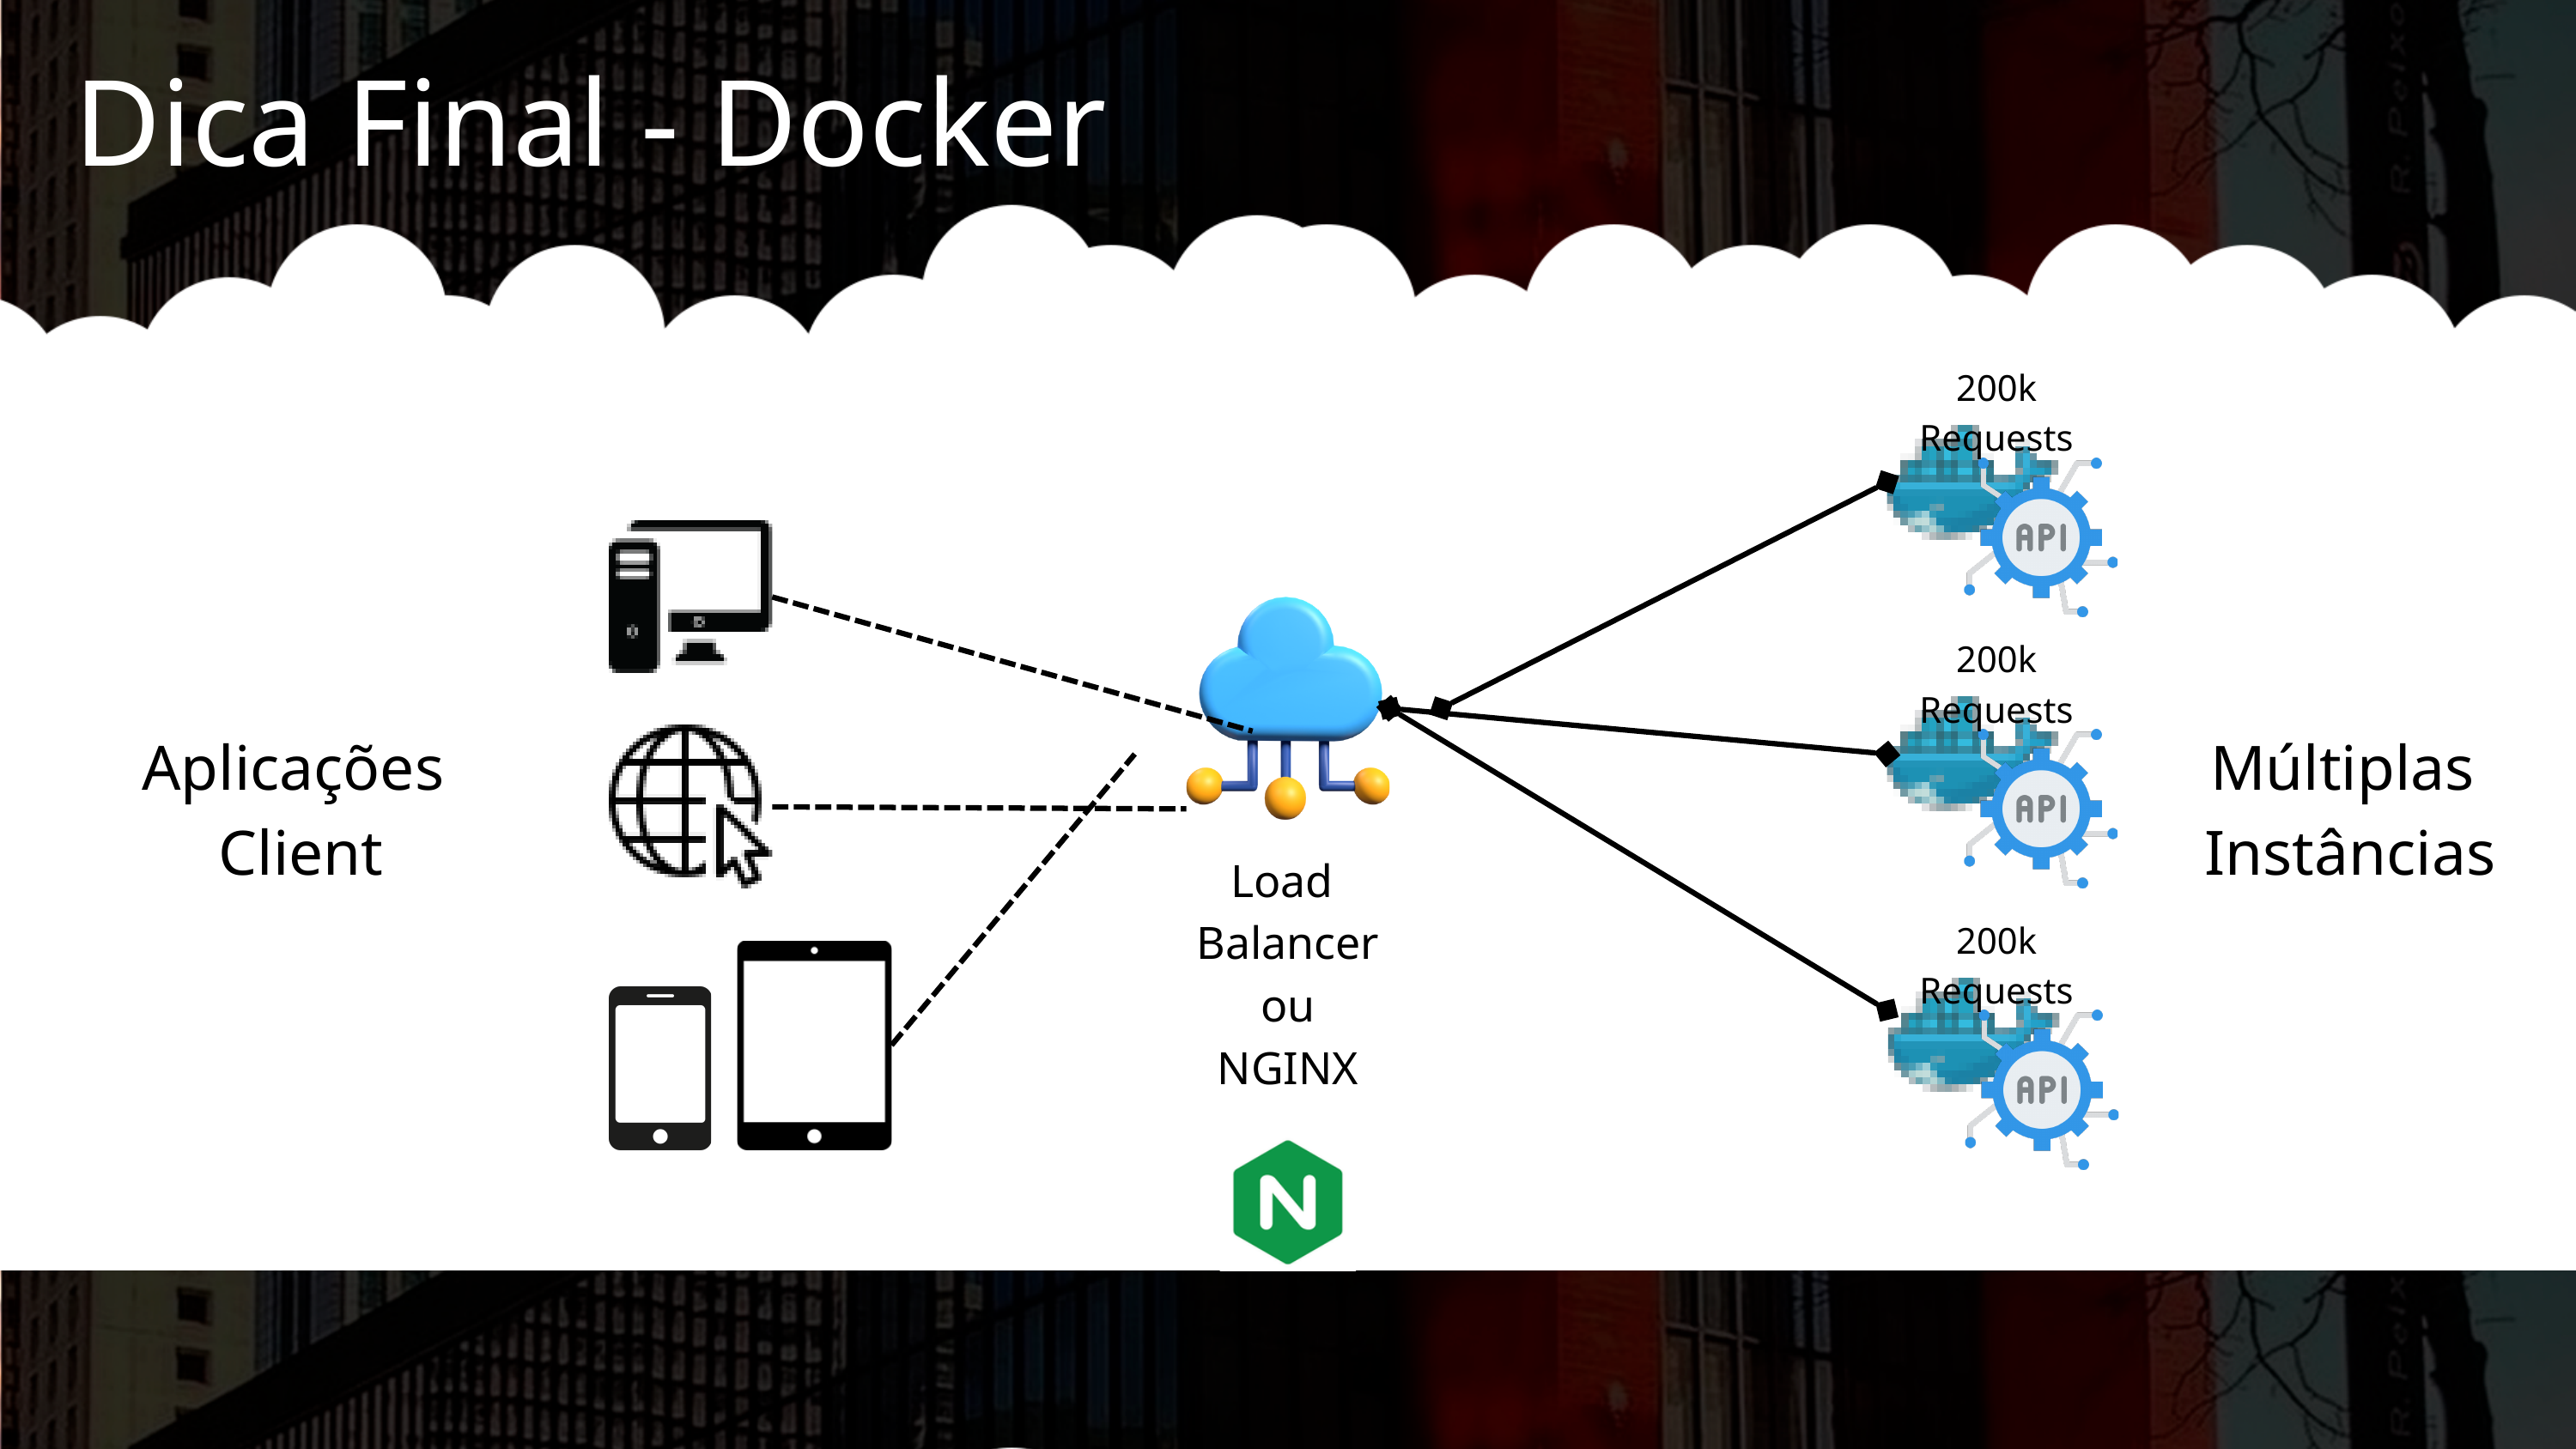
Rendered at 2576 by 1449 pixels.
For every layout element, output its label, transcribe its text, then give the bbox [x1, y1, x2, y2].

text_box [0, 1270, 2576, 1449]
text_box [1965, 1009, 2119, 1170]
text_box Aplicações Client [131, 716, 471, 888]
text_box [1886, 459, 1964, 540]
text_box [1887, 1012, 1965, 1092]
text_box [737, 941, 892, 1150]
text_box [0, 0, 2576, 354]
text_box [1396, 706, 1896, 763]
text_box 200k Requests [1875, 629, 2118, 731]
text_box [1436, 713, 1446, 717]
text_box Dica Final - Docker [74, 22, 2432, 190]
text_box [609, 520, 773, 673]
text_box [1880, 1012, 1895, 1018]
text_box [1886, 731, 1964, 811]
text_box [1433, 474, 1895, 713]
text_box 200k Requests [1875, 358, 2118, 459]
text_box [1219, 1134, 1357, 1271]
text_box 200k Requests [1875, 911, 2118, 1012]
text_box [1186, 597, 1390, 820]
text_box [1382, 700, 1875, 1003]
text_box [1964, 459, 2118, 617]
text_box [1964, 731, 2118, 889]
text_box [609, 986, 712, 1150]
text_box Load Balancer ou NGINX [1189, 844, 1387, 1094]
text_box [609, 724, 773, 889]
text_box Múltiplas Instâncias [2194, 716, 2507, 888]
